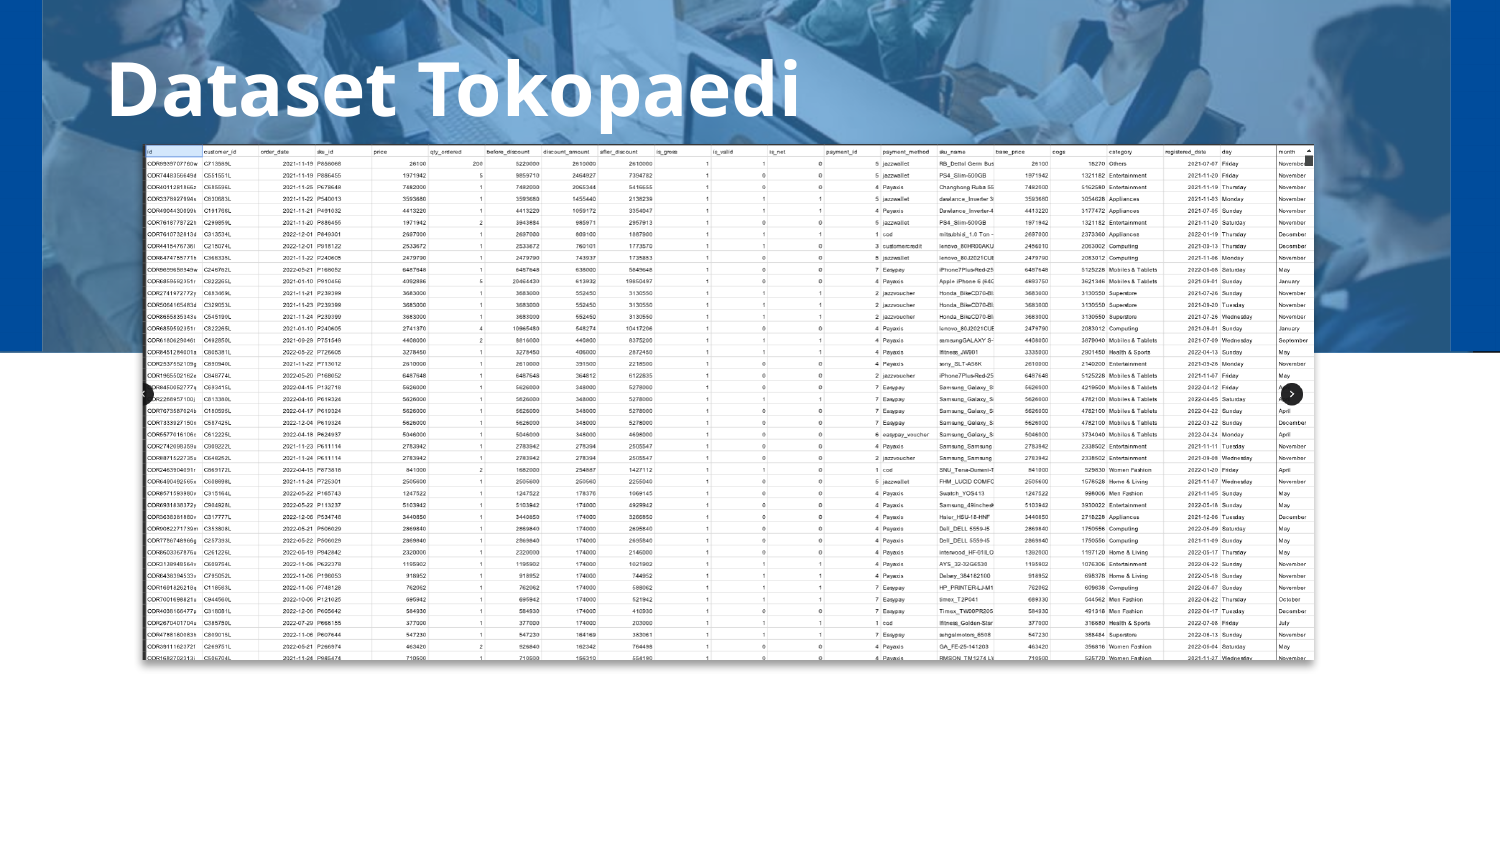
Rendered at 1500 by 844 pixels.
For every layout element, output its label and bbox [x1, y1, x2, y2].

picture [0, 0, 1500, 660]
